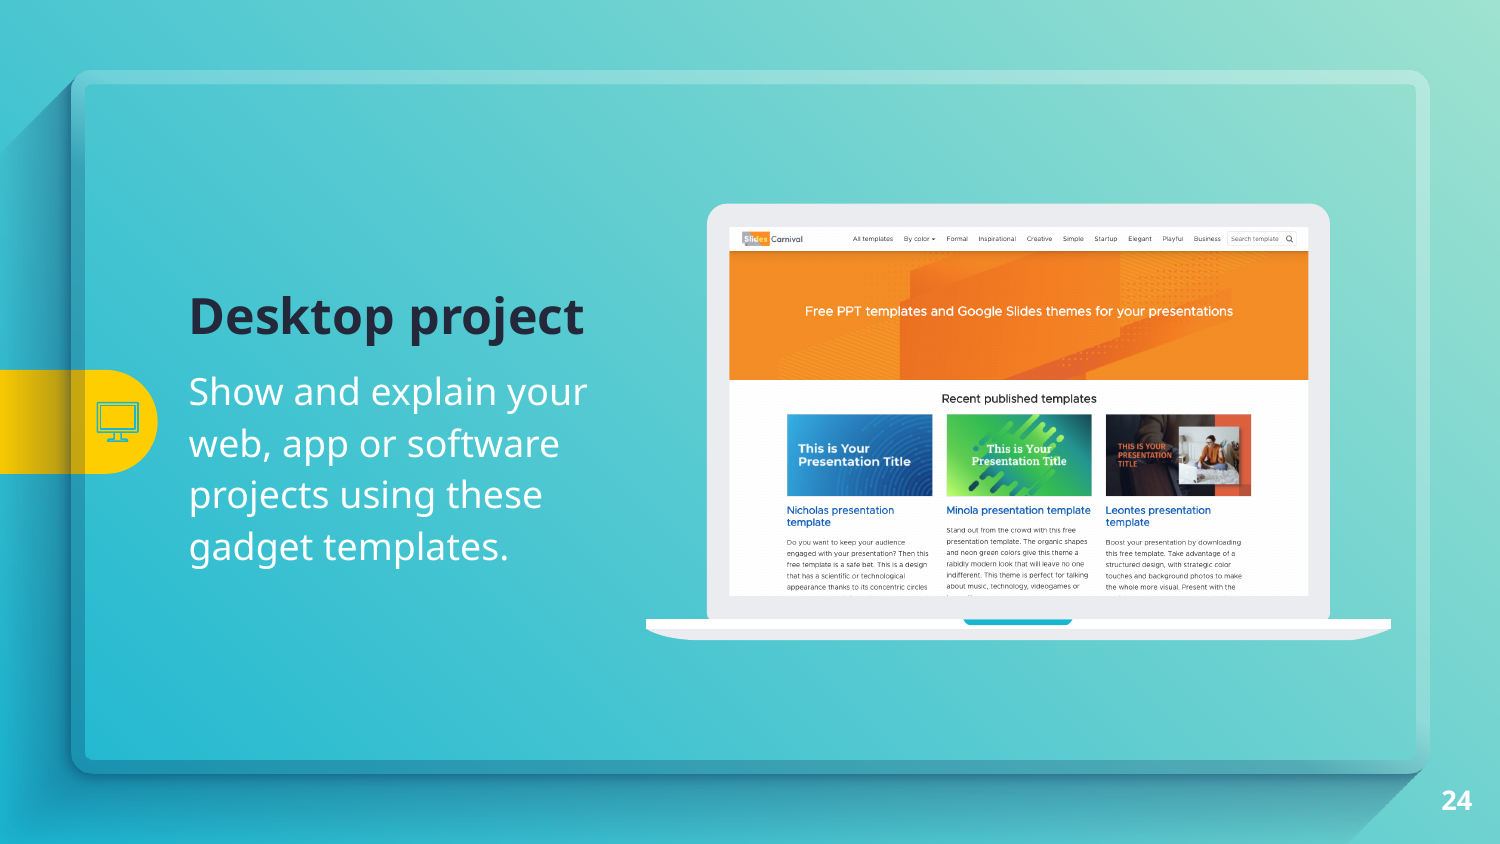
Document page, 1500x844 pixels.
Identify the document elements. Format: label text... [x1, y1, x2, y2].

picture [0, 0, 1500, 844]
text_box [645, 203, 1392, 641]
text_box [97, 402, 139, 442]
slide_number 24 [1414, 759, 1500, 844]
list Desktop project Show and explain your web, app or software projects using these gadget templates. [188, 113, 610, 731]
